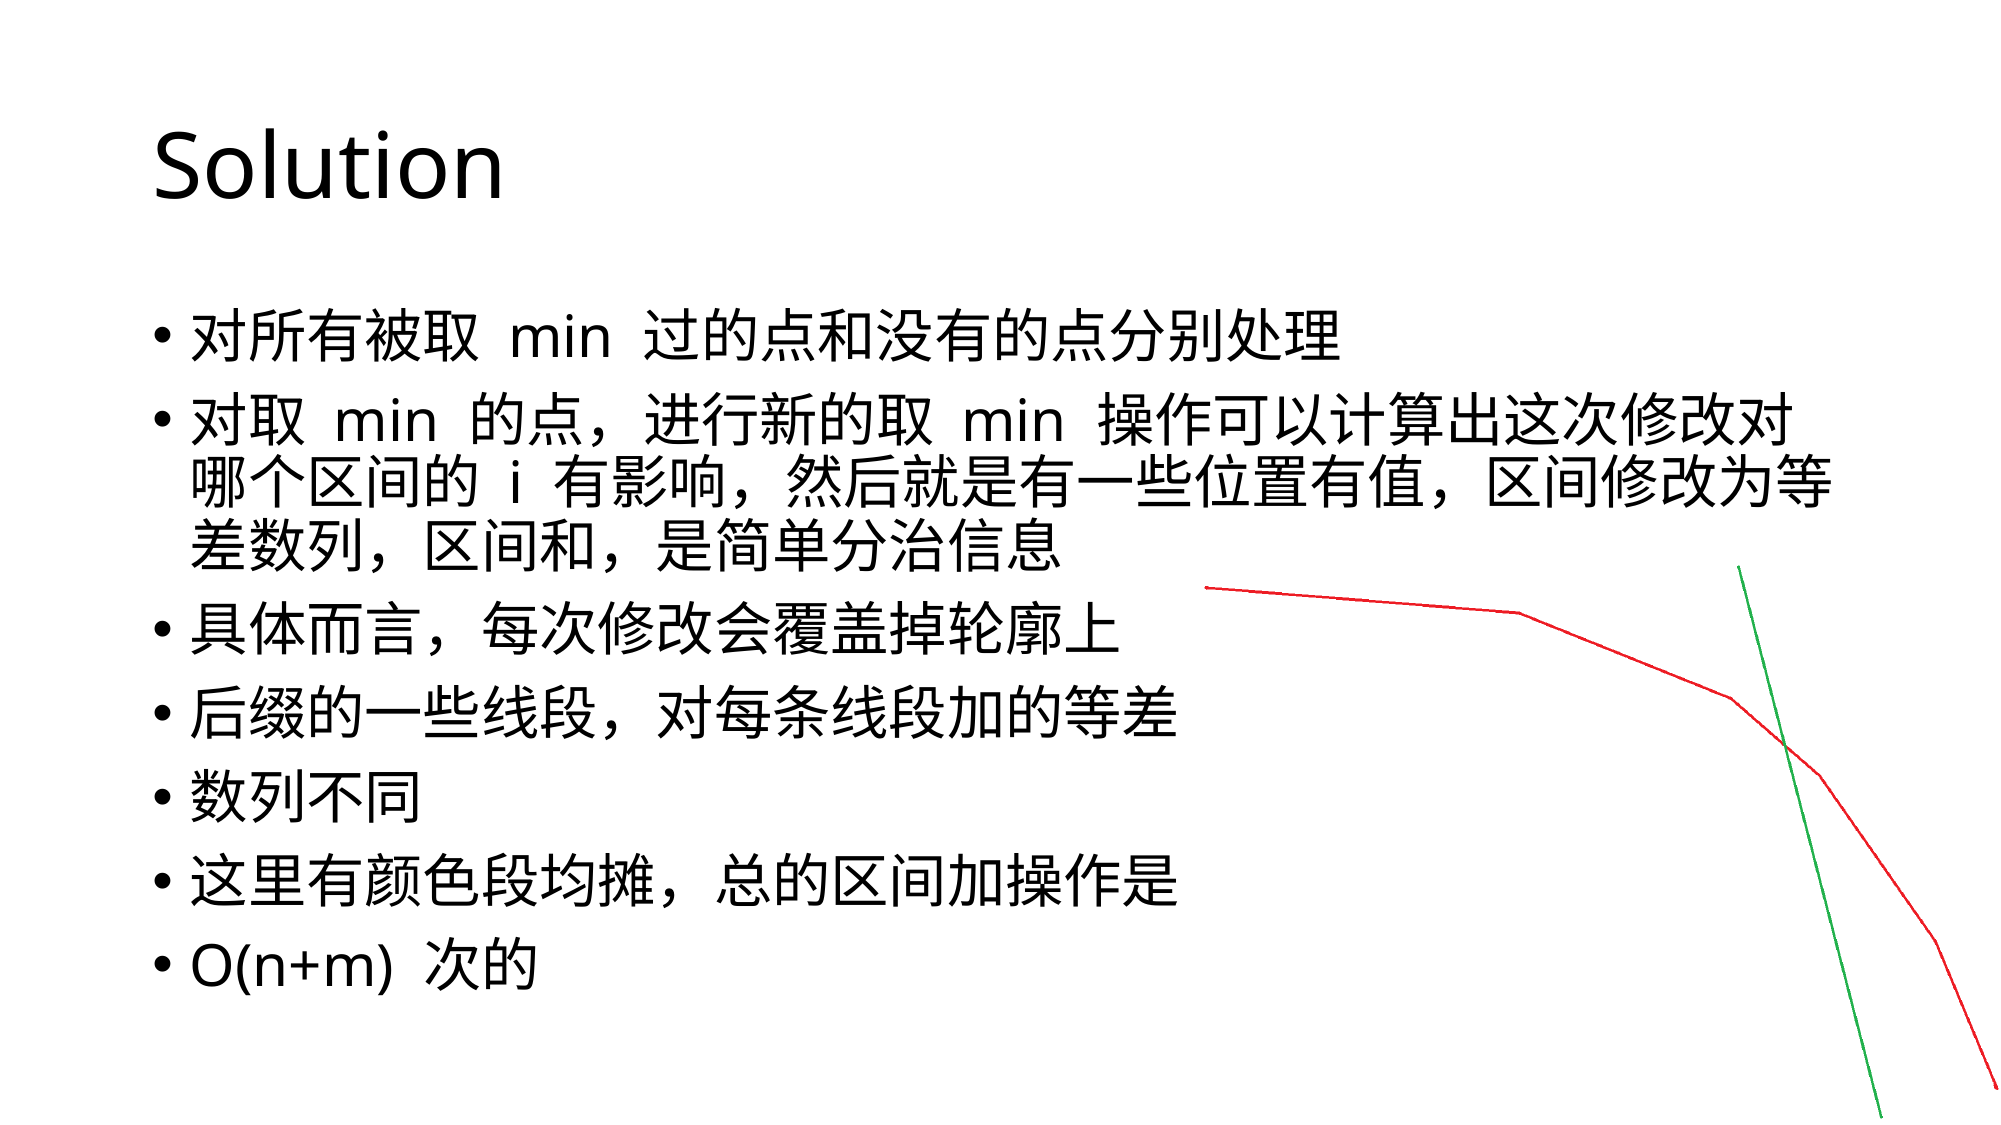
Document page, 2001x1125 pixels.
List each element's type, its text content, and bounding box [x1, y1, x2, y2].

title Solution [137, 59, 1863, 278]
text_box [1197, 560, 2000, 1125]
list 对所有被取 min 过的点和没有的点分别处理 对取 min 的点，进行新的取 min 操作可以计算出这次修改对哪个区间的 i 有影响，然后就是有一些位置有值，区间修改为等差数列，区间和，是简单分治信息 具体而言，每次修改会覆盖掉轮廓上 后缀的一些线段，对每条线段加的等差 数列不同 这里有颜色段均摊，总的区间加操作是 O(n+m) 次的 [137, 299, 1863, 1014]
